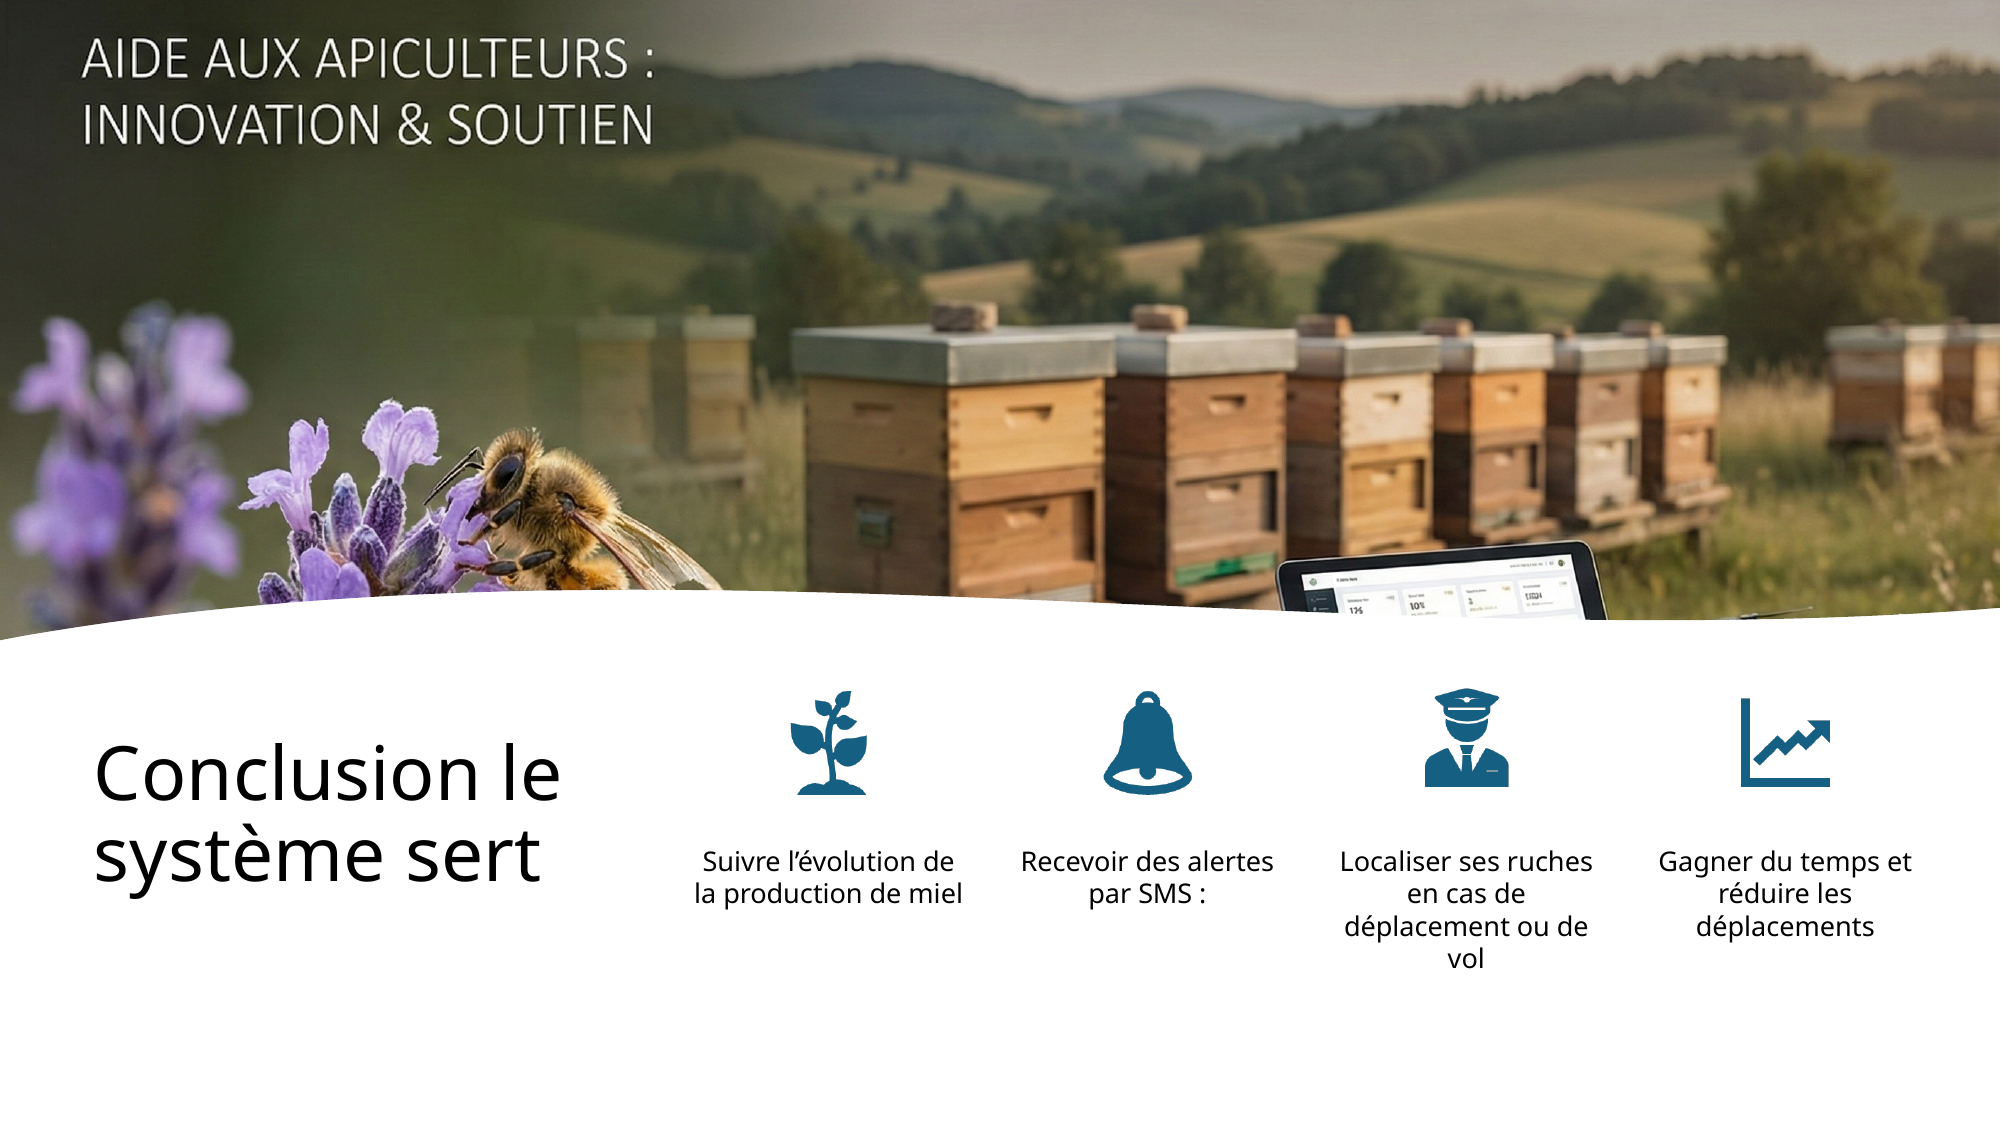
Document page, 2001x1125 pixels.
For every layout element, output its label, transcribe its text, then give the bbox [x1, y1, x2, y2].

title Conclusion le système sert [78, 641, 619, 1018]
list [692, 615, 1922, 1019]
picture [0, 0, 2000, 641]
